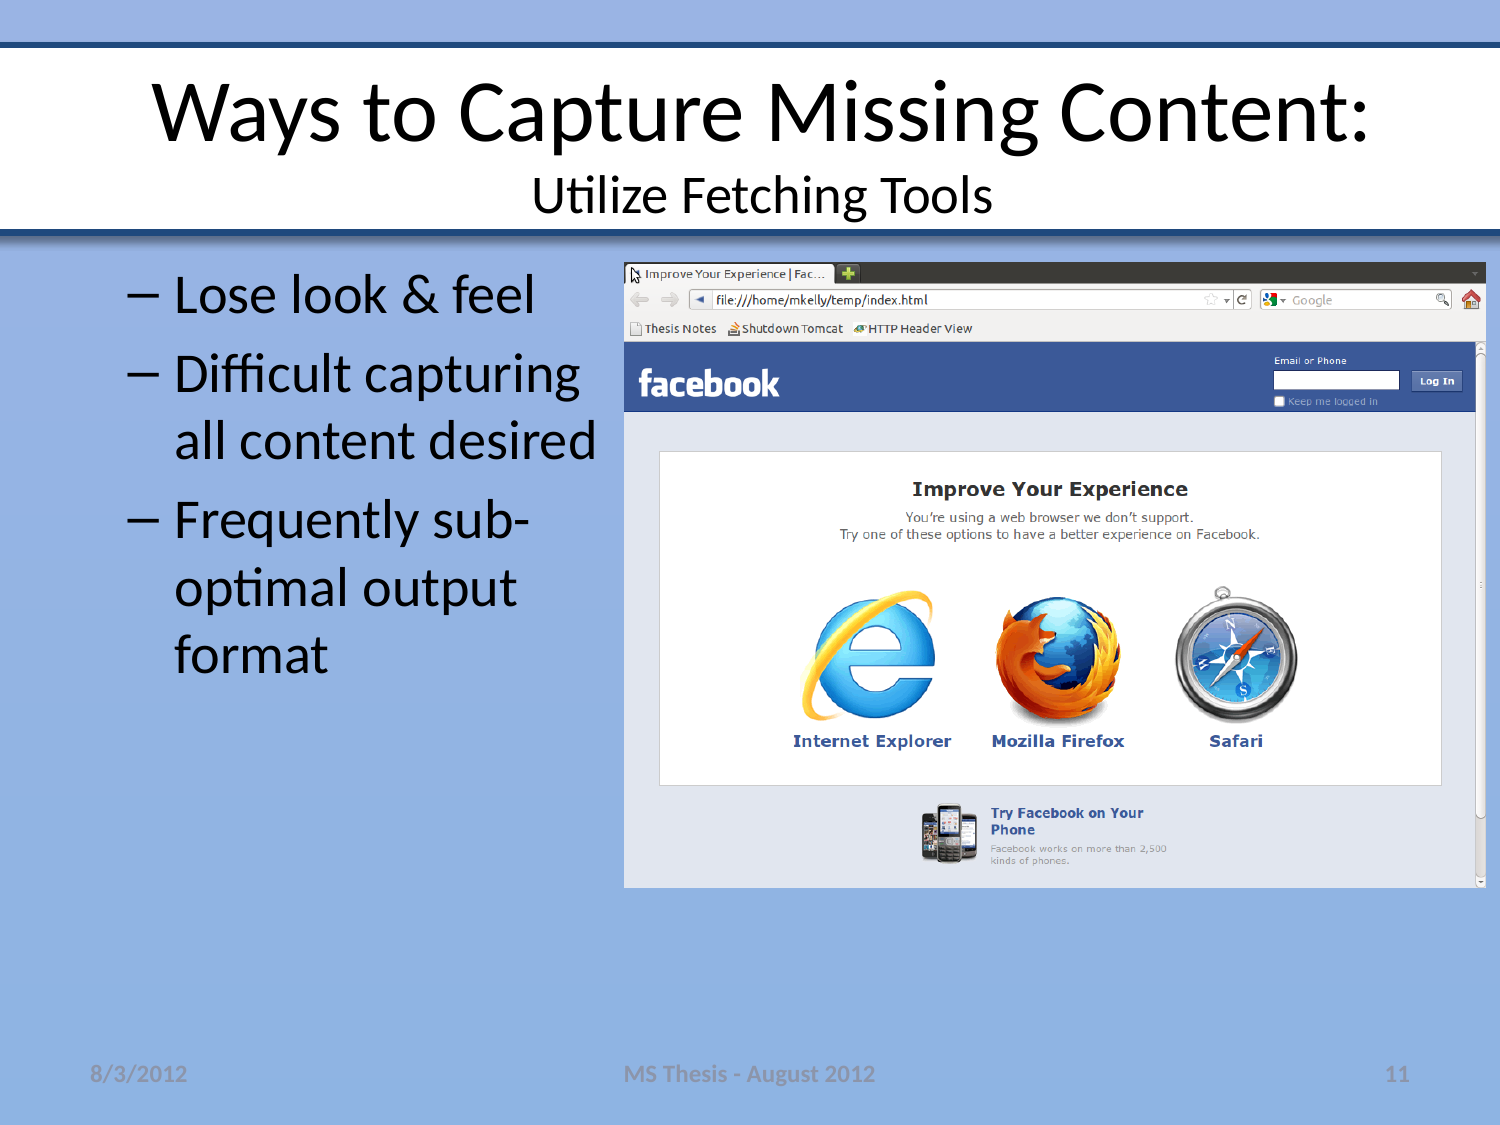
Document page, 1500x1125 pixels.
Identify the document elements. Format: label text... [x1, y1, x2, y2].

footer MS Thesis - August 2012 [512, 1042, 988, 1103]
slide_number 11 [1074, 1042, 1425, 1103]
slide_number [75, 1042, 425, 1103]
picture [624, 262, 1486, 888]
title Ways to Capture Missing Content: Utilize Fetching Tools [0, 42, 1500, 236]
list Lose look & feel Difficult capturing all content desired Frequently sub- optimal output format [37, 250, 1388, 993]
